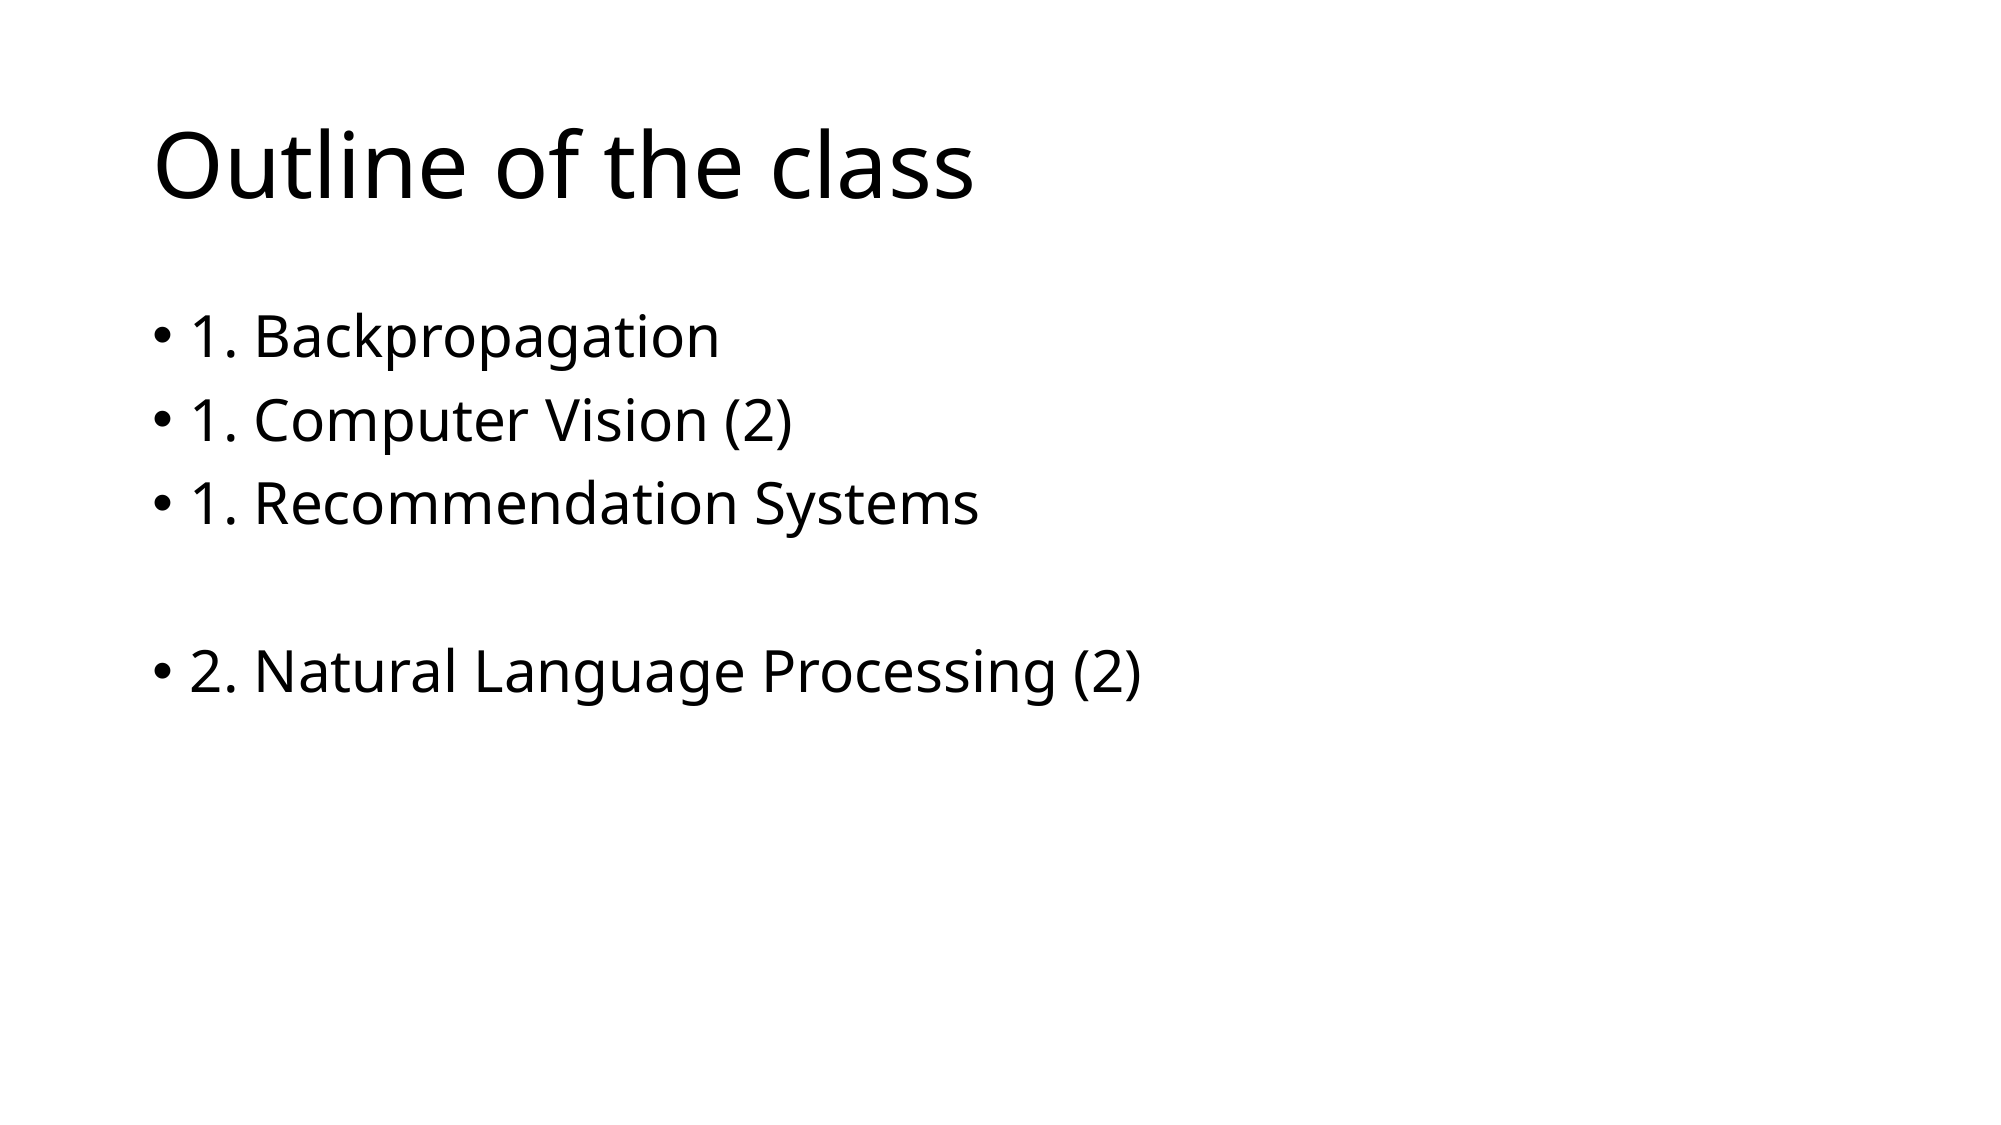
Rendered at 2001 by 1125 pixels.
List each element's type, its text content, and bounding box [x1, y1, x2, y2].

list 1. Backpropagation 1. Computer Vision (2) 1. Recommendation Systems 2. Natural Language Processing (2) [137, 299, 1863, 1014]
title Outline of the class [137, 59, 1863, 278]
